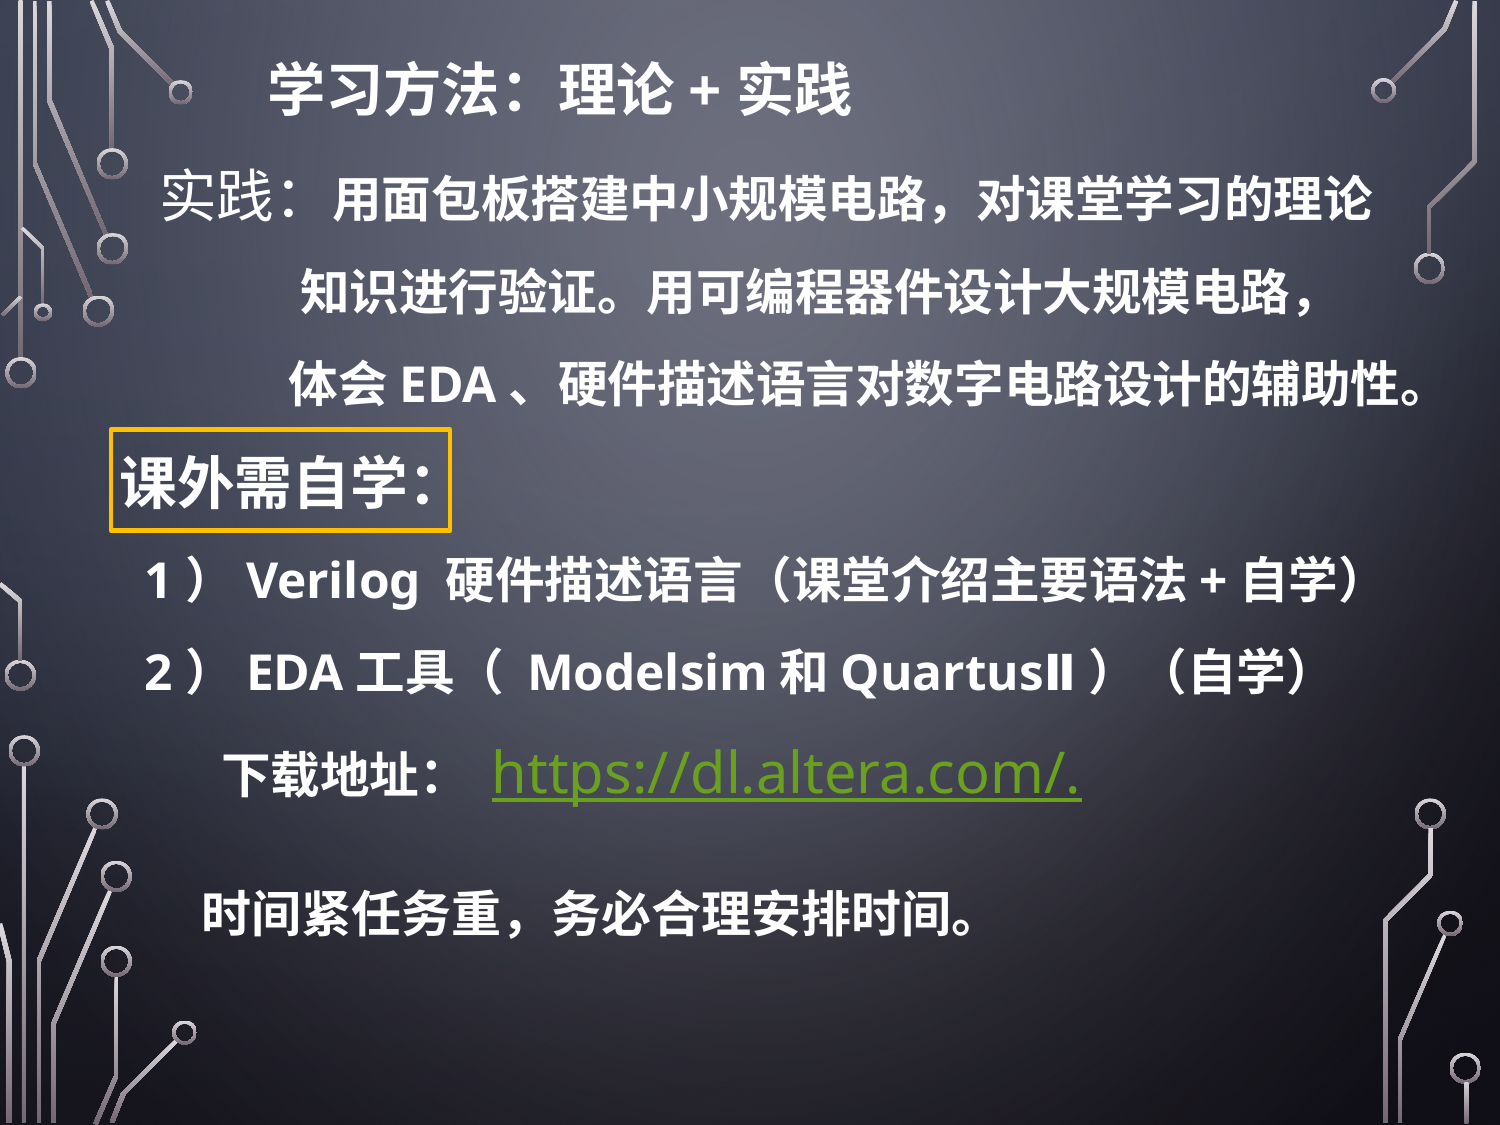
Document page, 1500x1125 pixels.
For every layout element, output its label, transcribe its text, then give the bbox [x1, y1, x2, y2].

text_box [110, 428, 451, 532]
list 实践：用面包板搭建中小规模电路，对课堂学习的理论 知识进行验证。用可编程器件设计大规模电路， 体会EDA、硬件描述语言对数字电路设计的辅助性。 课外需自学： 1）Verilog 硬件描述语言（课堂介绍主要语法+自学） 2）EDA工具（ Modelsim和QuartusⅡ）（自学） 下载地址： https://dl.altera.com/. [104, 138, 1425, 854]
title 学习方法：理论+实践 [252, 23, 1335, 138]
text_box 时间紧任务重，务必合理安排时间。 [186, 874, 1017, 950]
